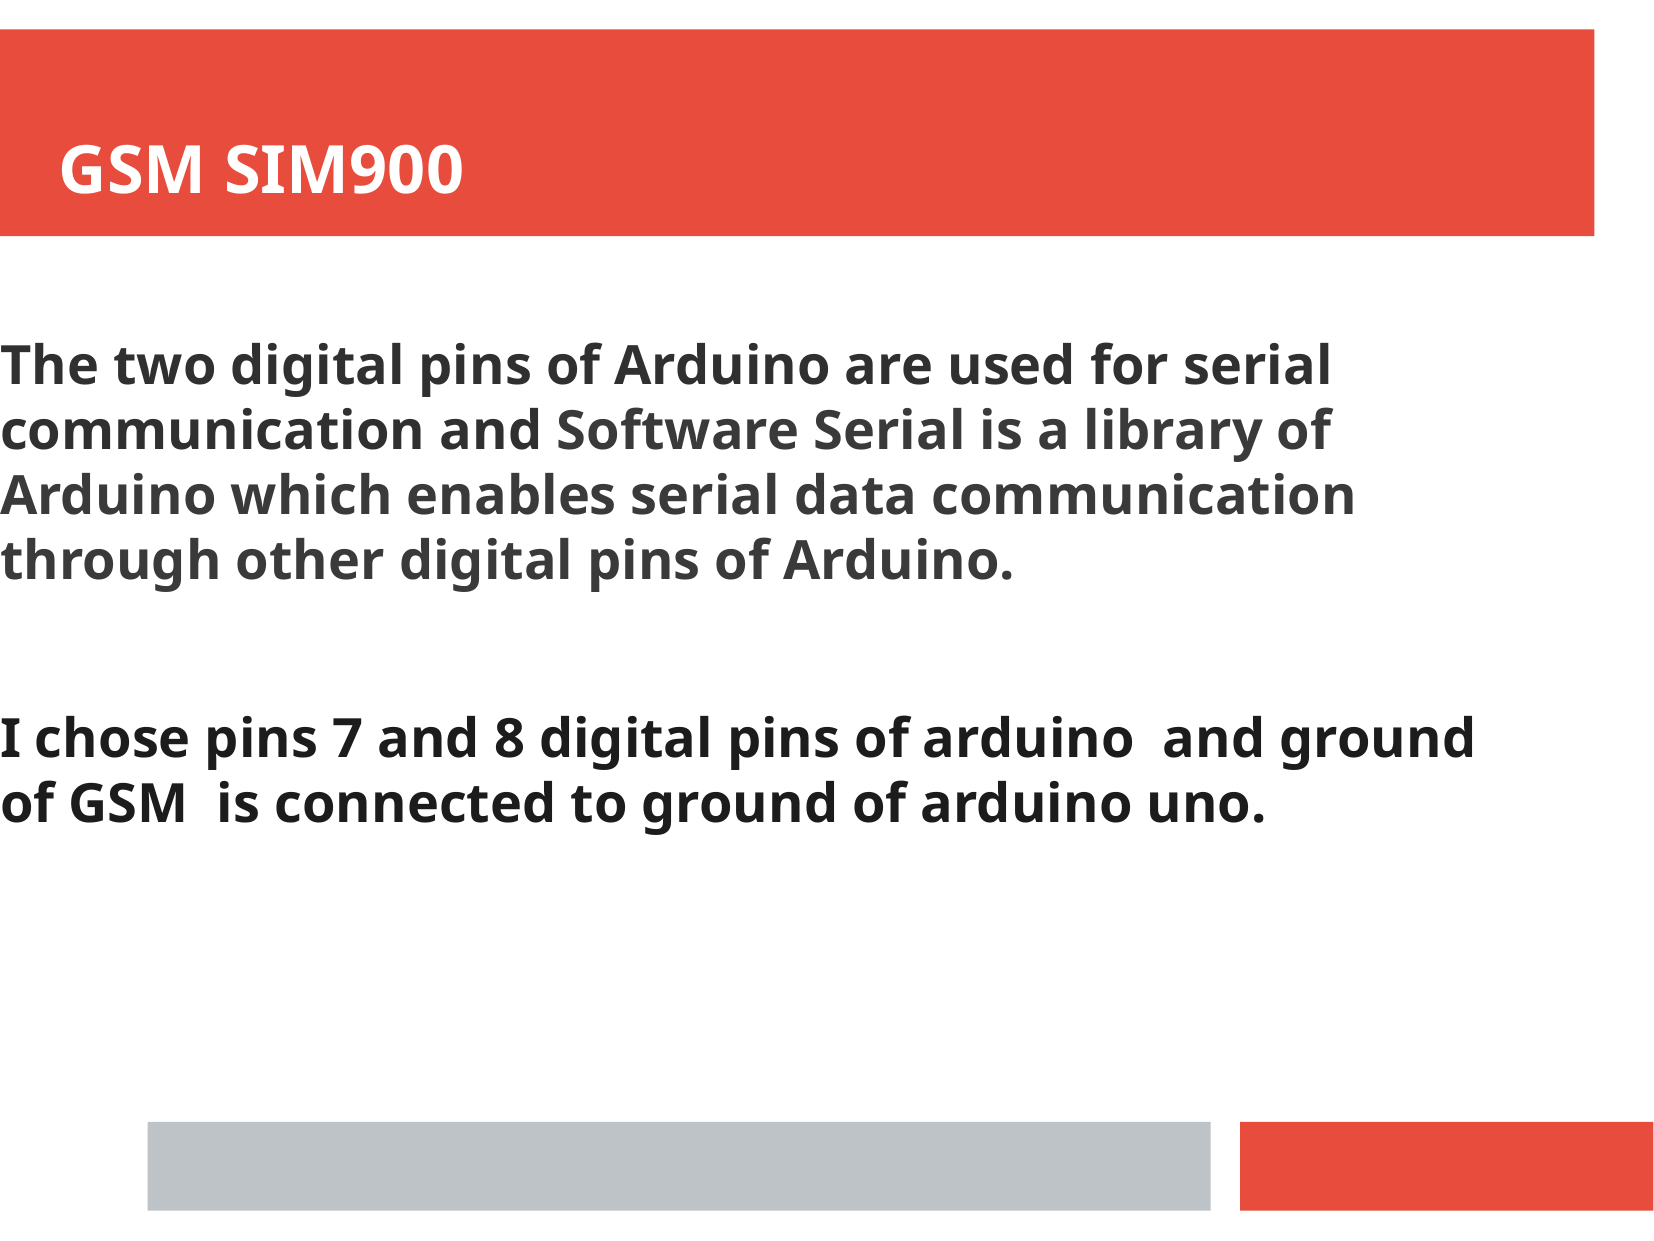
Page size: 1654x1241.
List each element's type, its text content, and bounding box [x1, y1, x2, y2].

text_box GSM SIM900 [58, 58, 1595, 207]
text_box The two digital pins of Arduino are used for serial communication and Software Serial is a library of Arduino which enables serial data communication through other digital pins of Arduino. I chose pins 7 and 8 digital pins of arduino and ground of GSM is connected to ground of arduino uno. [0, 329, 1506, 1098]
